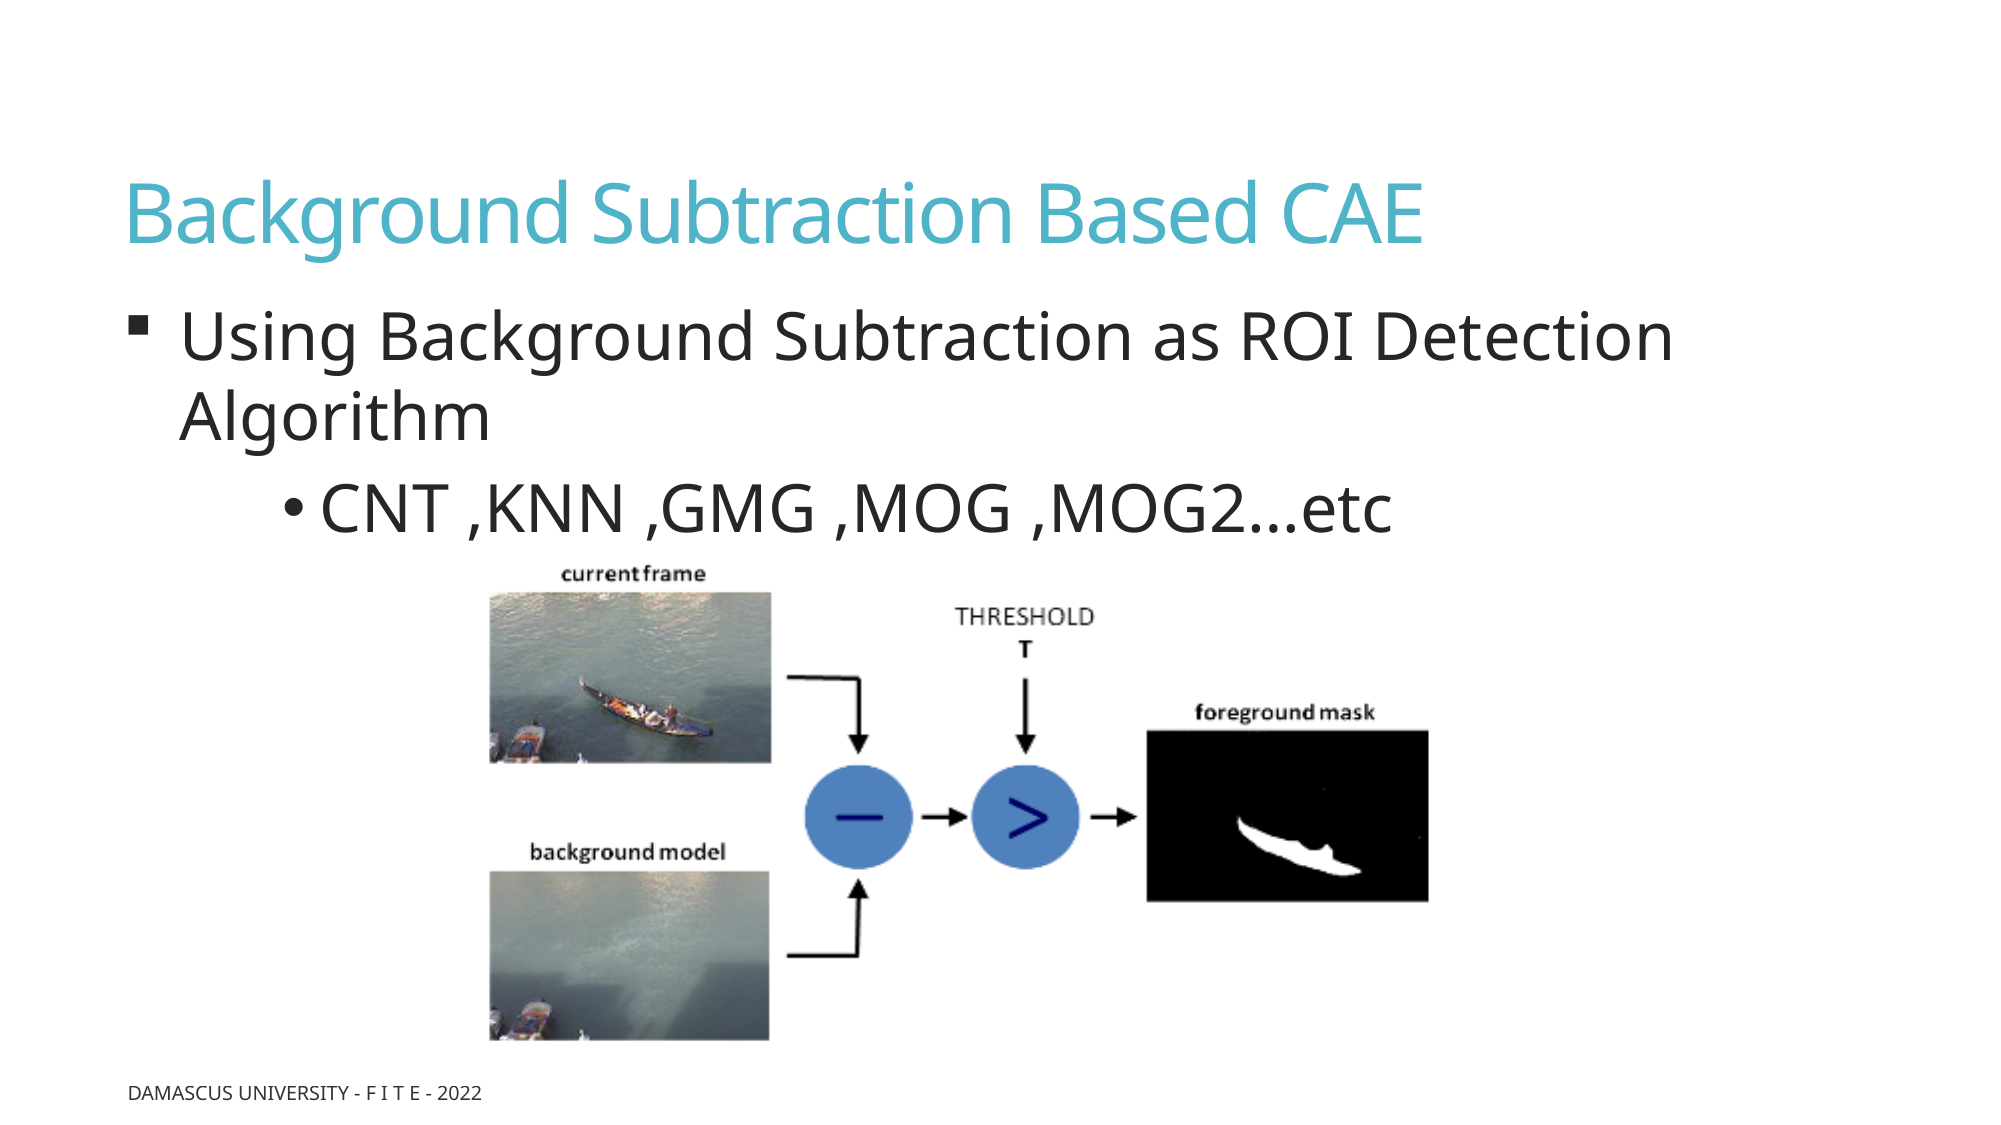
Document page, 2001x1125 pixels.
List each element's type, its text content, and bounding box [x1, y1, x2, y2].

text_box Using Background Subtraction as ROI Detection Algorithm CNT ,KNN ,GMG ,MOG ,MOG2…etc [107, 285, 1872, 904]
picture [486, 562, 1431, 1044]
footer Damascus University - F I T E - 2022 [112, 1075, 938, 1113]
title Background Subtraction Based CAE [107, 81, 1875, 354]
